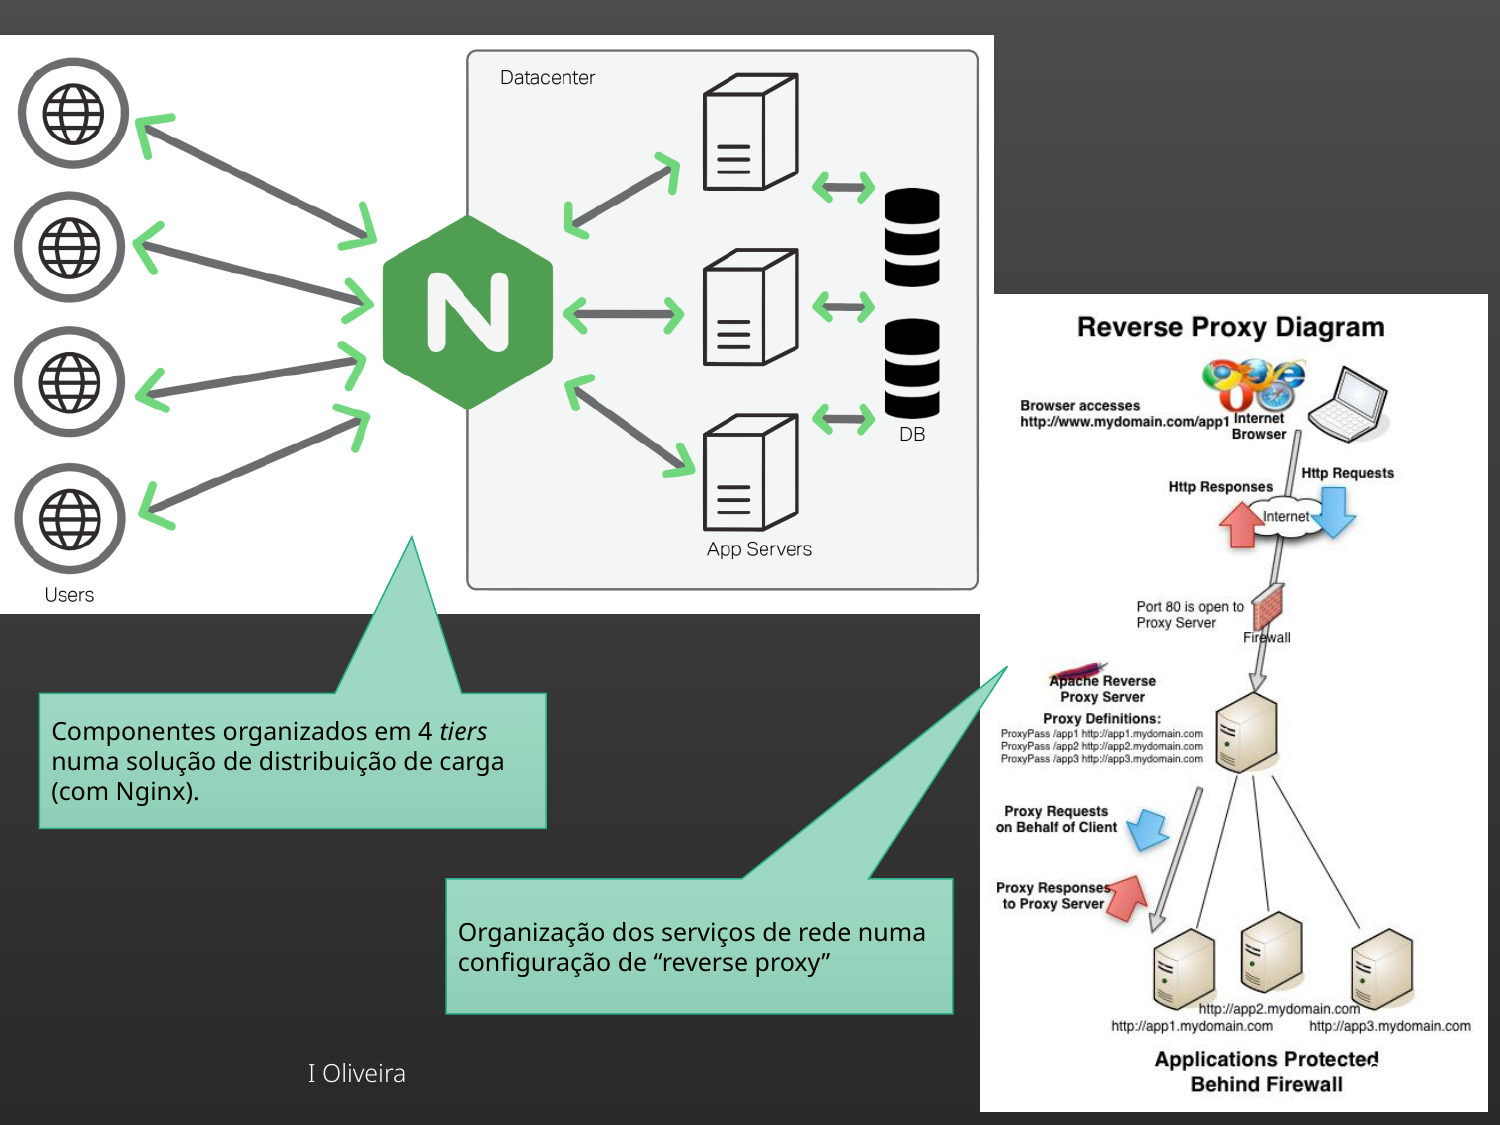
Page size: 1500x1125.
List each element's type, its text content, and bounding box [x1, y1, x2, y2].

picture [0, 35, 994, 614]
footer I Oliveira [292, 1042, 975, 1103]
text_box Organização dos serviços de rede numa configuração de “reverse proxy” [446, 692, 975, 1014]
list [980, 294, 1488, 1113]
text_box Componentes organizados em 4 tiers numa solução de distribuição de carga (com Nginx). [39, 621, 547, 829]
